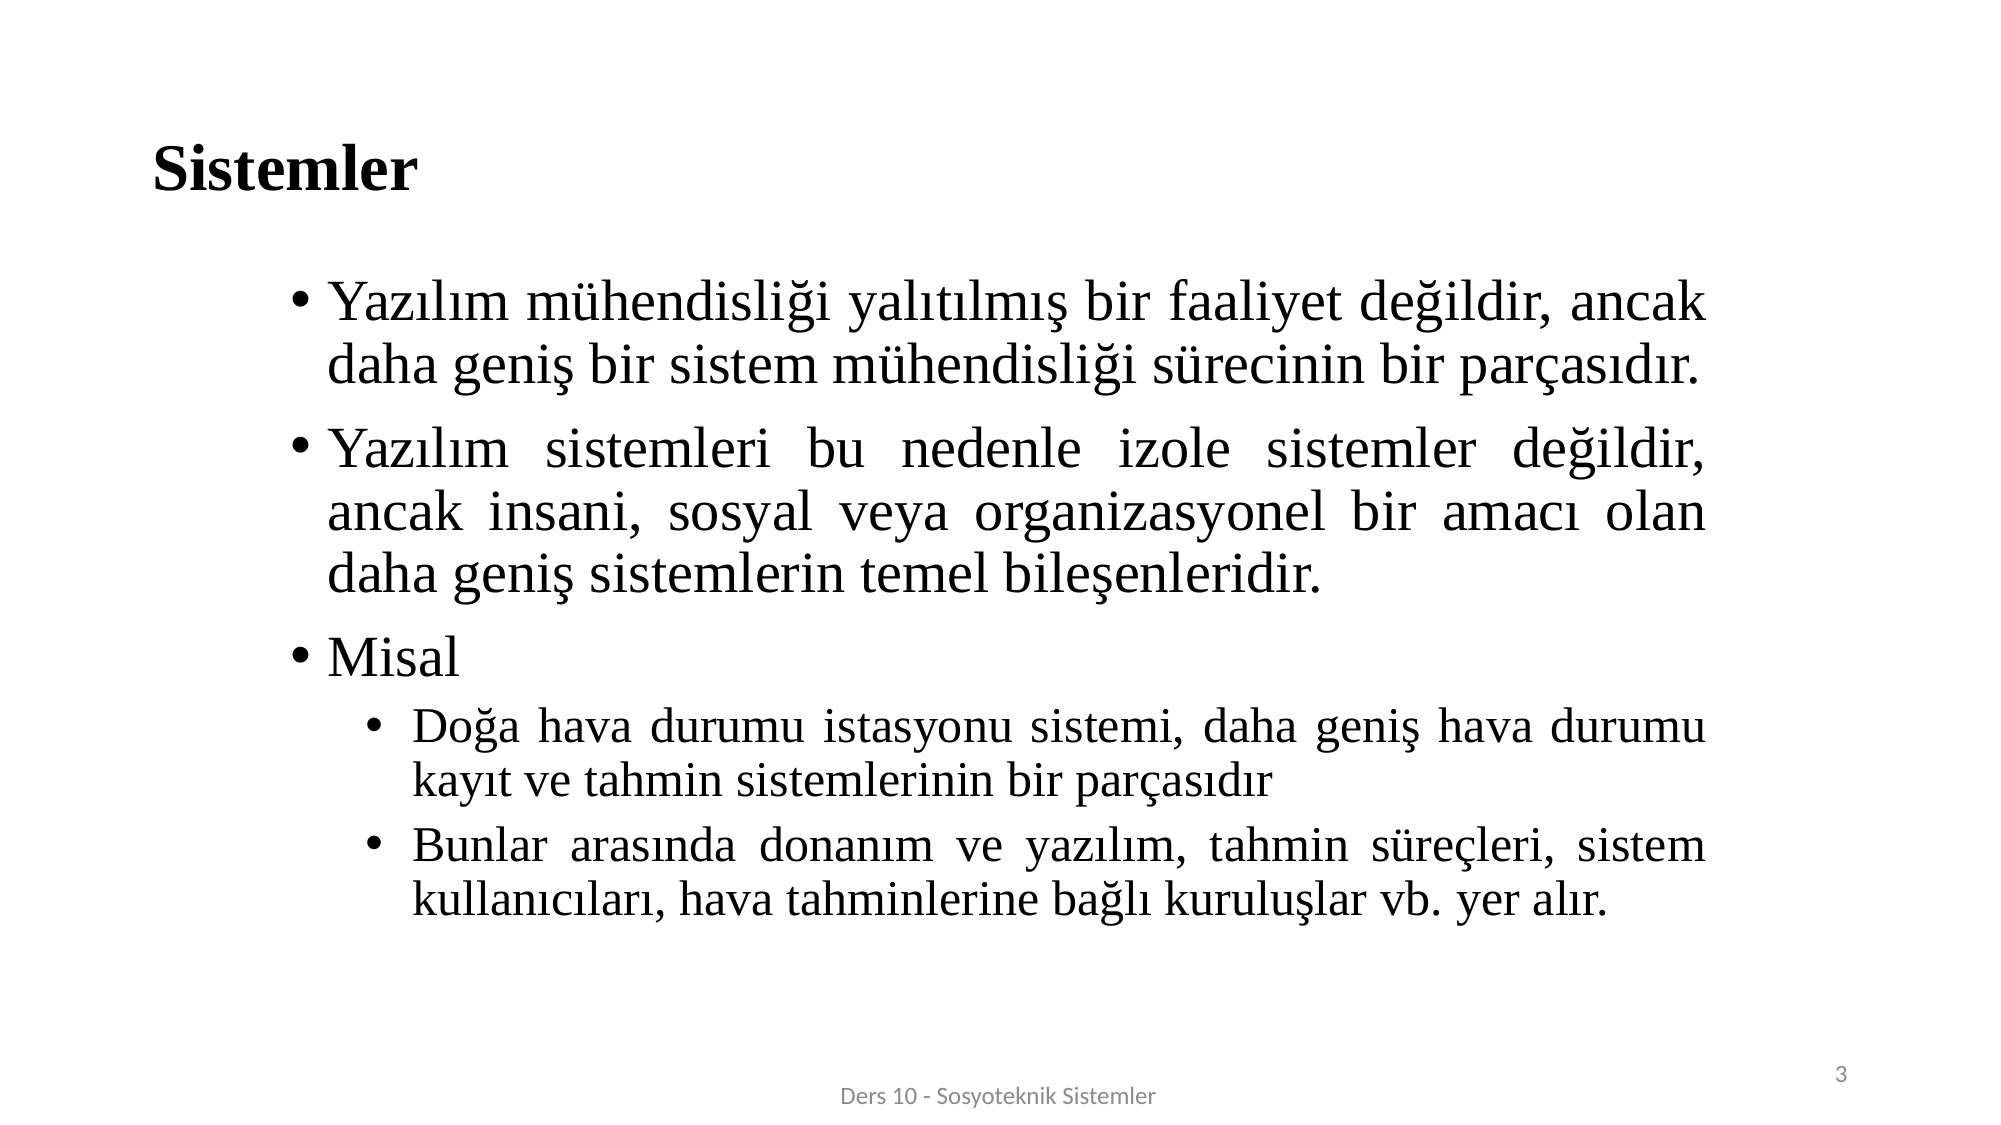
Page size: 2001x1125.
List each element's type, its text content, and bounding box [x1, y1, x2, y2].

slide_number 3 [1412, 1042, 1863, 1103]
title Sistemler [137, 59, 1863, 278]
footer Ders 10 - Sosyoteknik Sistemler [761, 1065, 1237, 1125]
list Yazılım mühendisliği yalıtılmış bir faaliyet değildir, ancak daha geniş bir sistem mühendisliği sürecinin bir parçasıdır. Yazılım sistemleri bu nedenle izole sistemler değildir, ancak insani, sosyal veya organizasyonel bir amacı olan daha geniş sistemlerin temel bileşenleridir. Misal Doğa hava durumu istasyonu sistemi, daha geniş hava durumu kayıt ve tahmin sistemlerinin bir parçasıdır Bunlar arasında donanım ve yazılım, tahmin süreçleri, sistem kullanıcıları, hava tahminlerine bağlı kuruluşlar vb. yer alır. [275, 262, 1723, 1005]
